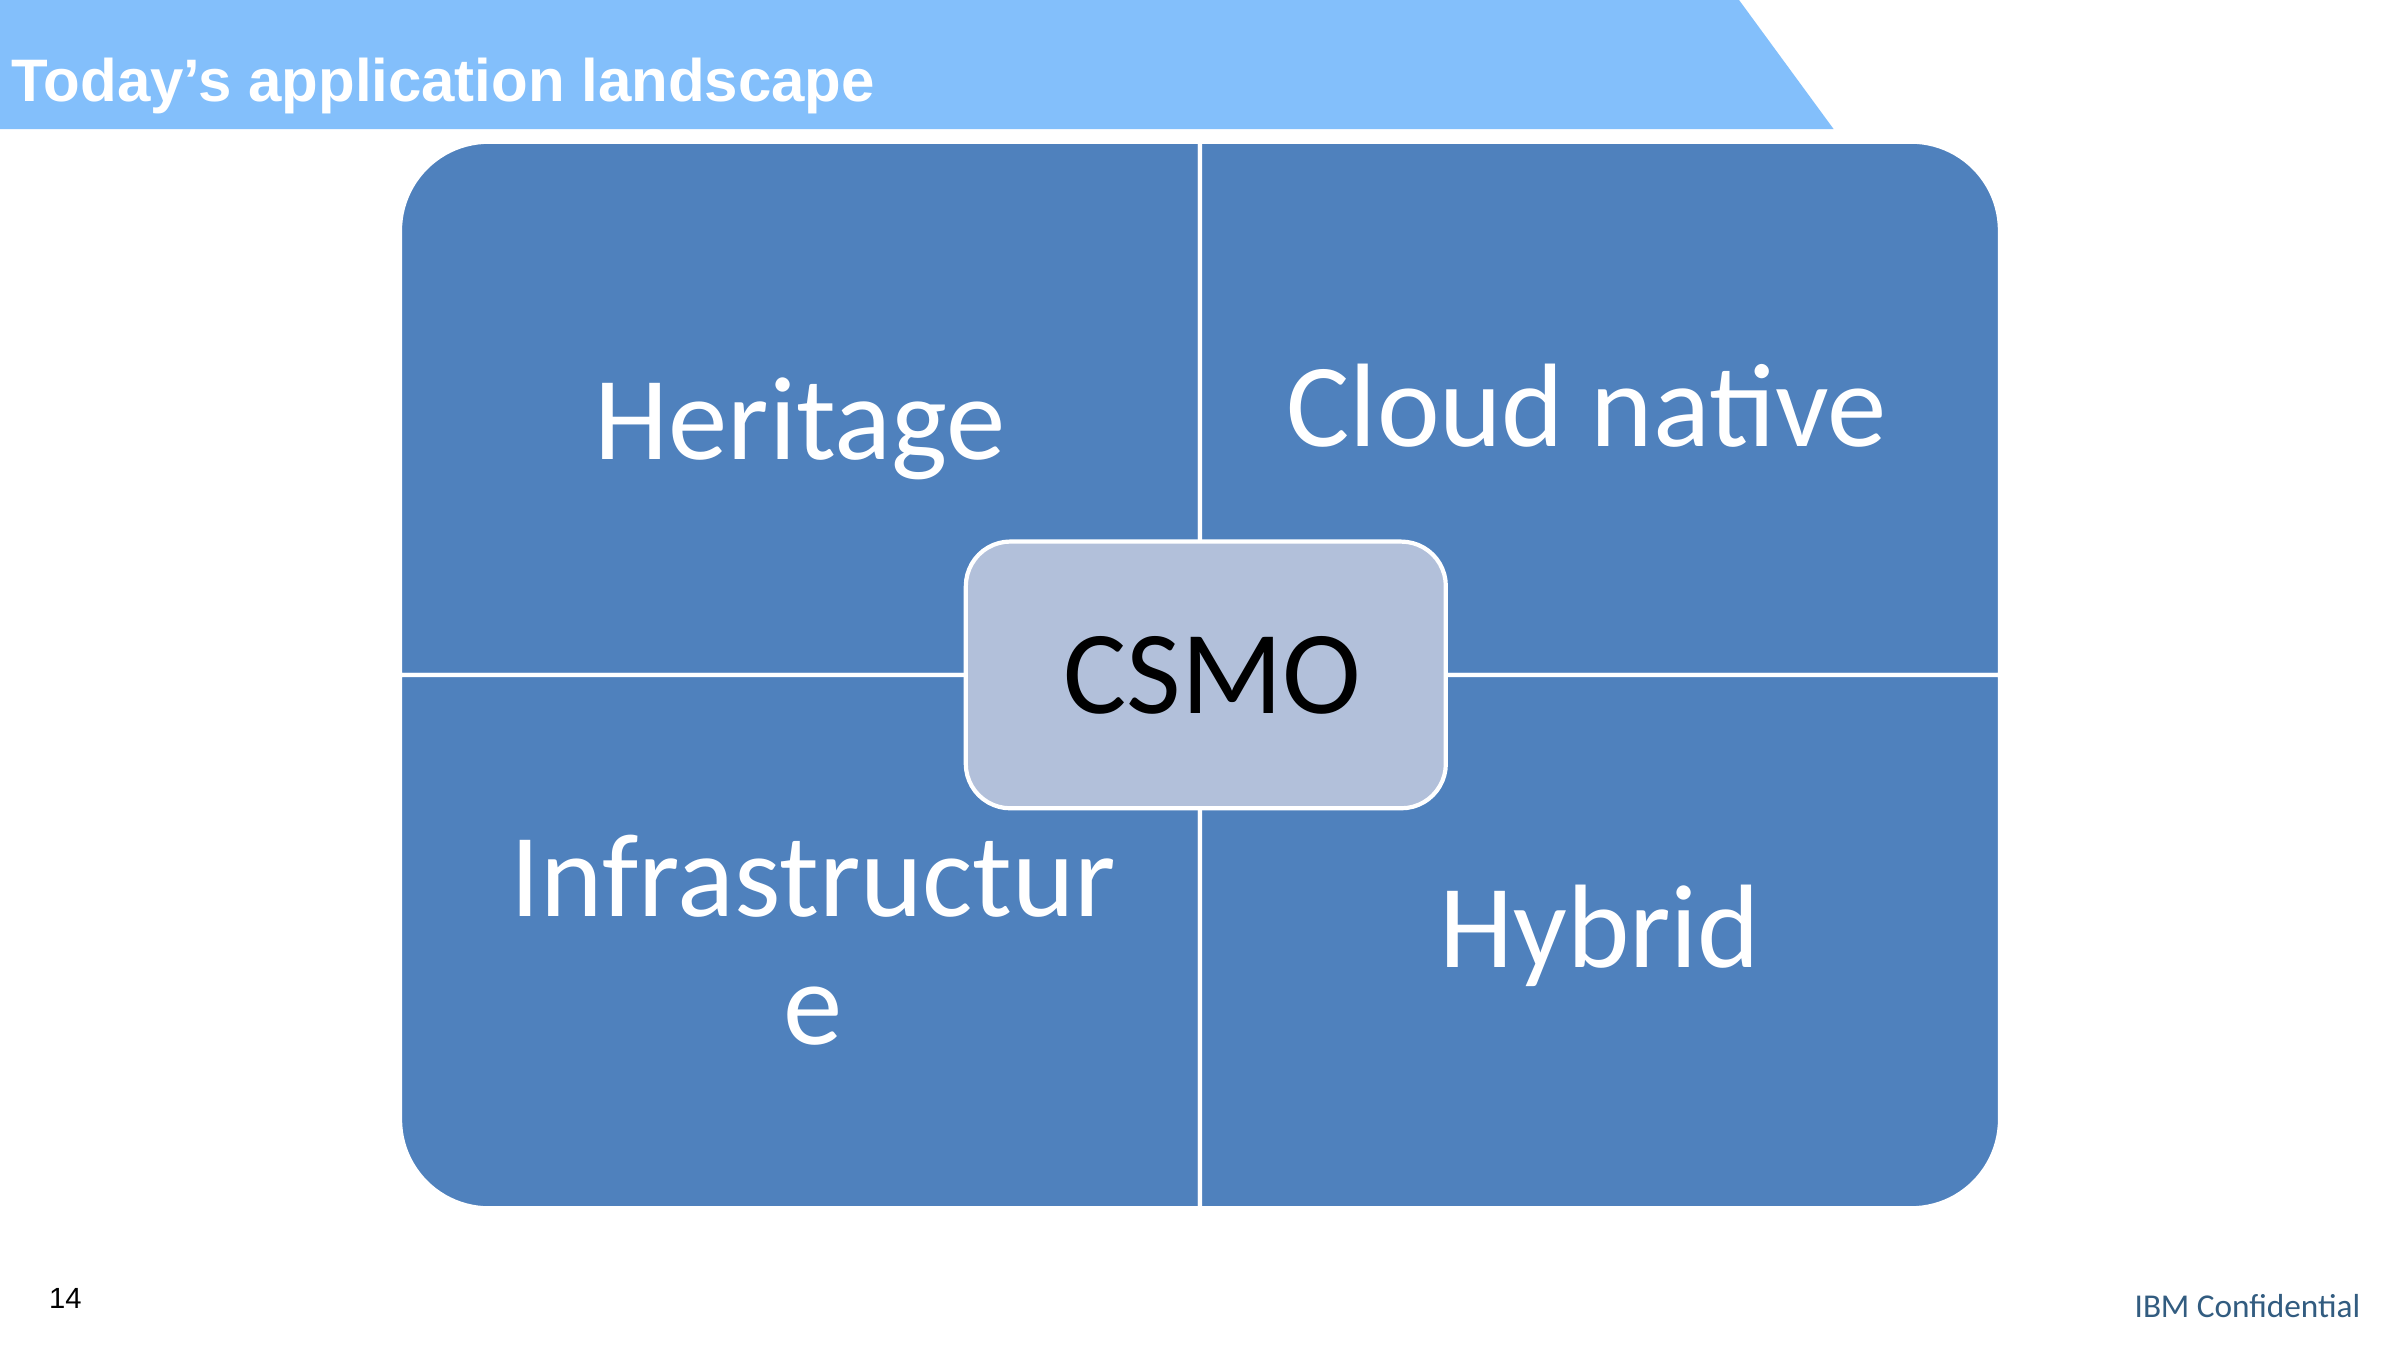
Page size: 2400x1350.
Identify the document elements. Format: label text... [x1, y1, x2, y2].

text_box Today’s application landscape [0, 23, 2021, 132]
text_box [399, 141, 2001, 1209]
